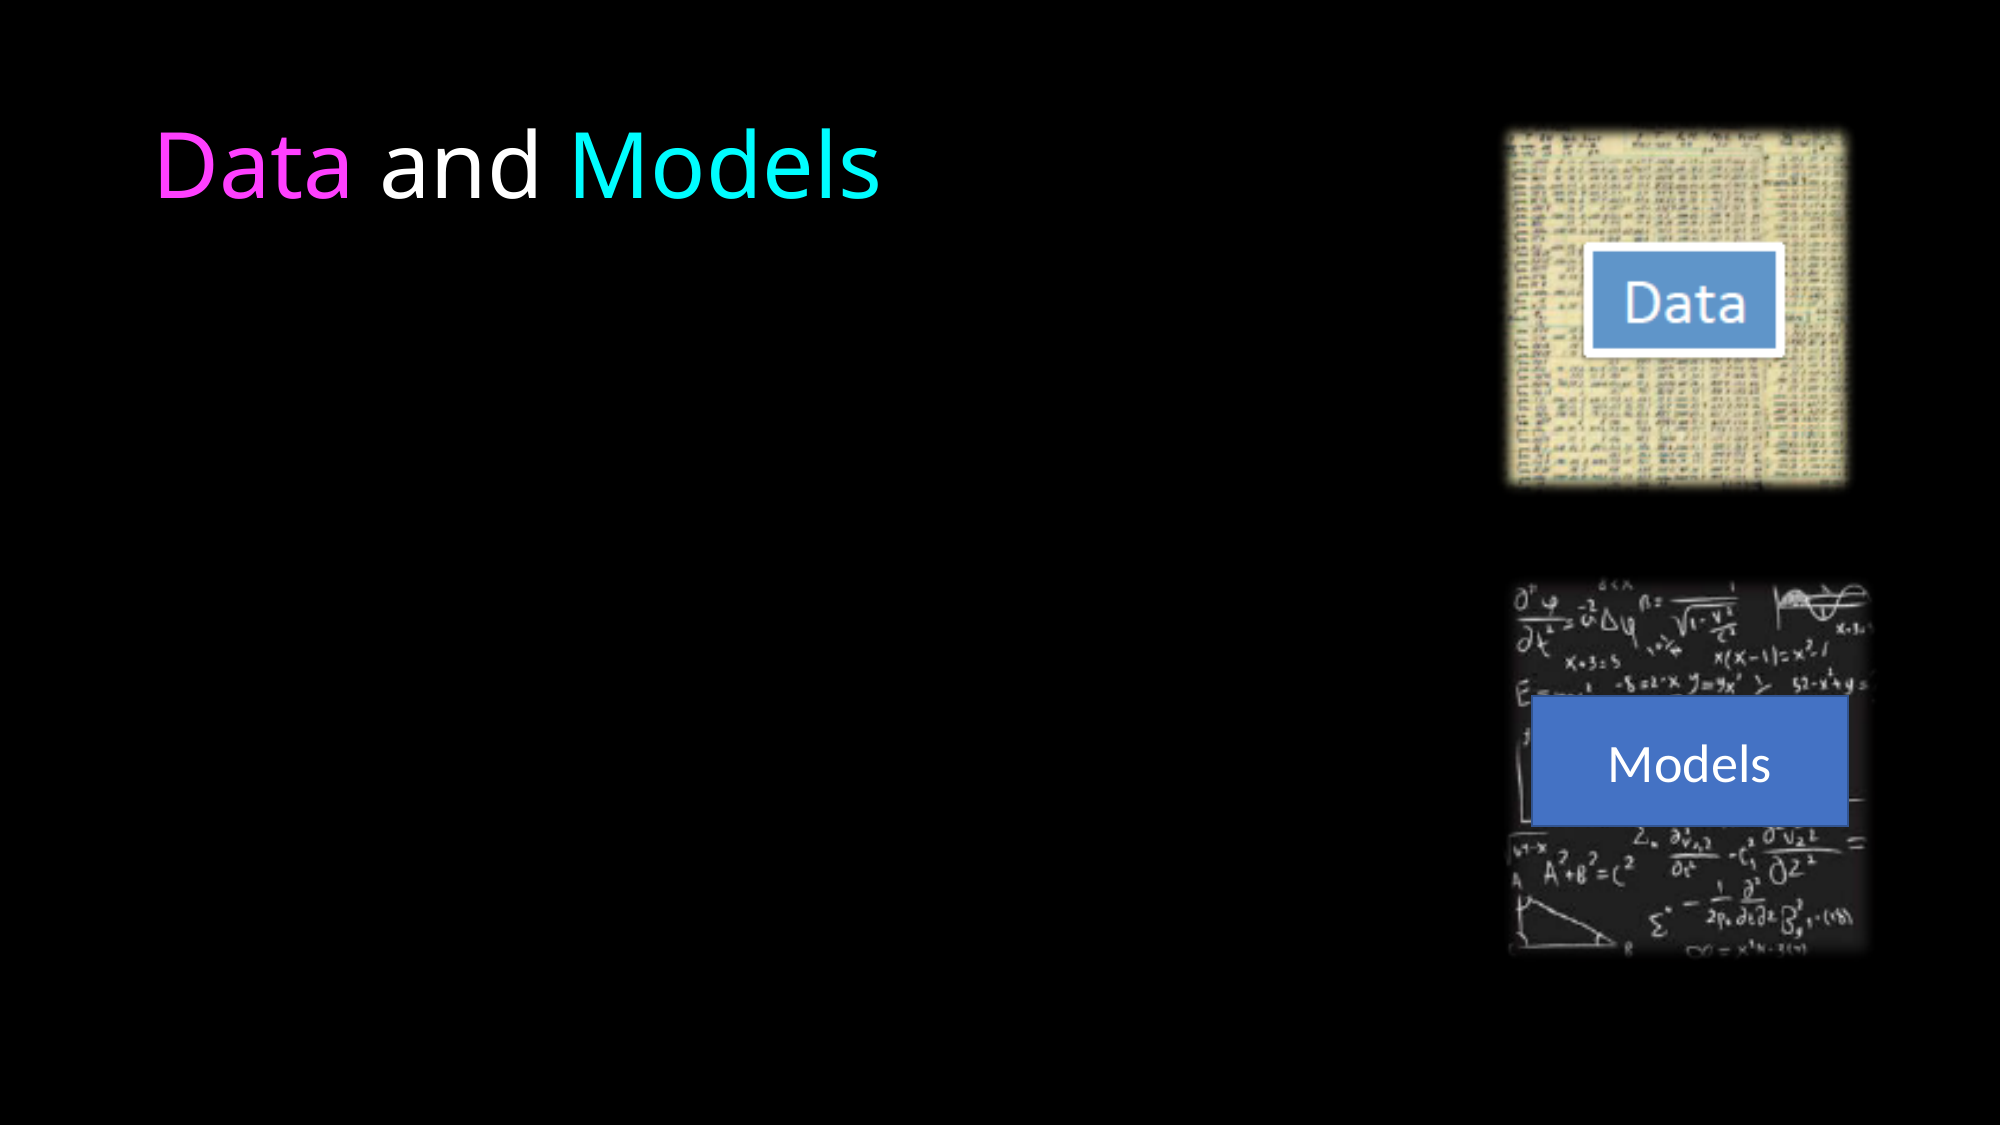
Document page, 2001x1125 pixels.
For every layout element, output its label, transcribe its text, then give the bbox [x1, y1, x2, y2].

picture [1471, 95, 1899, 513]
title Data and Models [137, 59, 1863, 278]
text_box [1462, 548, 1920, 980]
